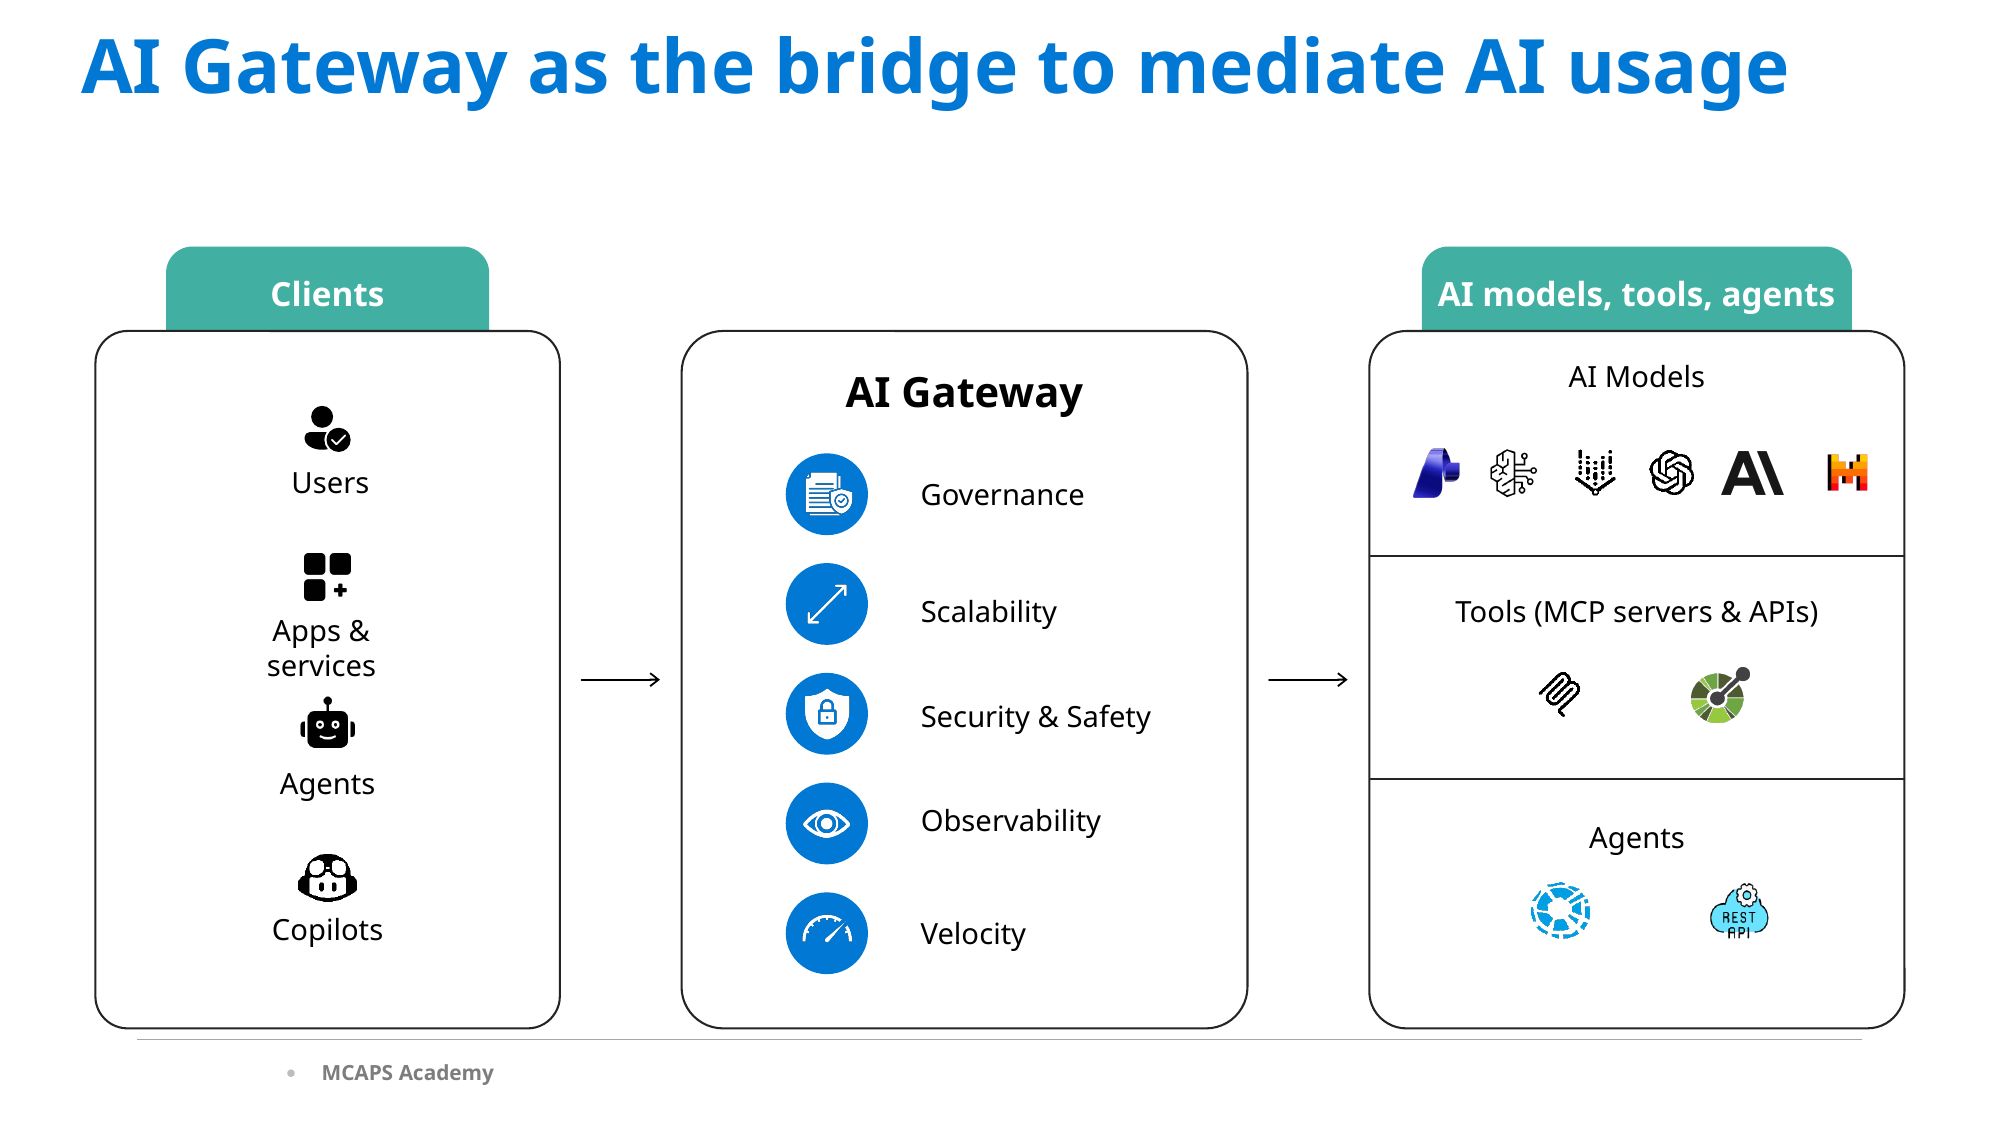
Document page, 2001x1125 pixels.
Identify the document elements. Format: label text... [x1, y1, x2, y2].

text_box Agents [1433, 819, 1841, 855]
picture [298, 693, 357, 751]
text_box Copilots [270, 911, 385, 947]
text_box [785, 452, 869, 536]
text_box AI Gateway [809, 362, 1120, 420]
text_box Governance [920, 476, 1125, 512]
picture [304, 553, 352, 601]
picture [1808, 447, 1888, 499]
picture [1720, 450, 1784, 495]
text_box Users [277, 464, 384, 500]
text_box Apps & services [215, 612, 428, 682]
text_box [785, 562, 869, 646]
picture [1410, 447, 1462, 499]
text_box [311, 405, 334, 428]
text_box Velocity [920, 915, 1075, 951]
picture [1564, 442, 1625, 503]
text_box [785, 672, 869, 756]
text_box [304, 427, 351, 452]
picture [1535, 672, 1583, 718]
text_box [1368, 329, 1906, 1030]
text_box Scalability [920, 593, 1149, 629]
text_box AI models, tools, agents [1421, 246, 1852, 329]
picture [1648, 449, 1697, 496]
title AI Gateway as the bridge to mediate AI usage [80, 28, 1913, 217]
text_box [785, 782, 869, 865]
text_box Agents [275, 765, 380, 801]
text_box Tools (MCP servers & APIs) [1433, 593, 1841, 629]
picture [1691, 666, 1750, 724]
picture [1708, 875, 1770, 946]
picture [1486, 445, 1541, 500]
text_box [680, 329, 1249, 1030]
text_box AI Models [1558, 358, 1716, 394]
text_box Security & Safety [920, 697, 1165, 733]
text_box Clients [166, 246, 490, 329]
picture [298, 848, 358, 908]
text_box [94, 329, 561, 1030]
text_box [785, 891, 869, 975]
text_box Observability [920, 802, 1141, 838]
picture [1531, 900, 1538, 914]
picture [1531, 881, 1592, 940]
